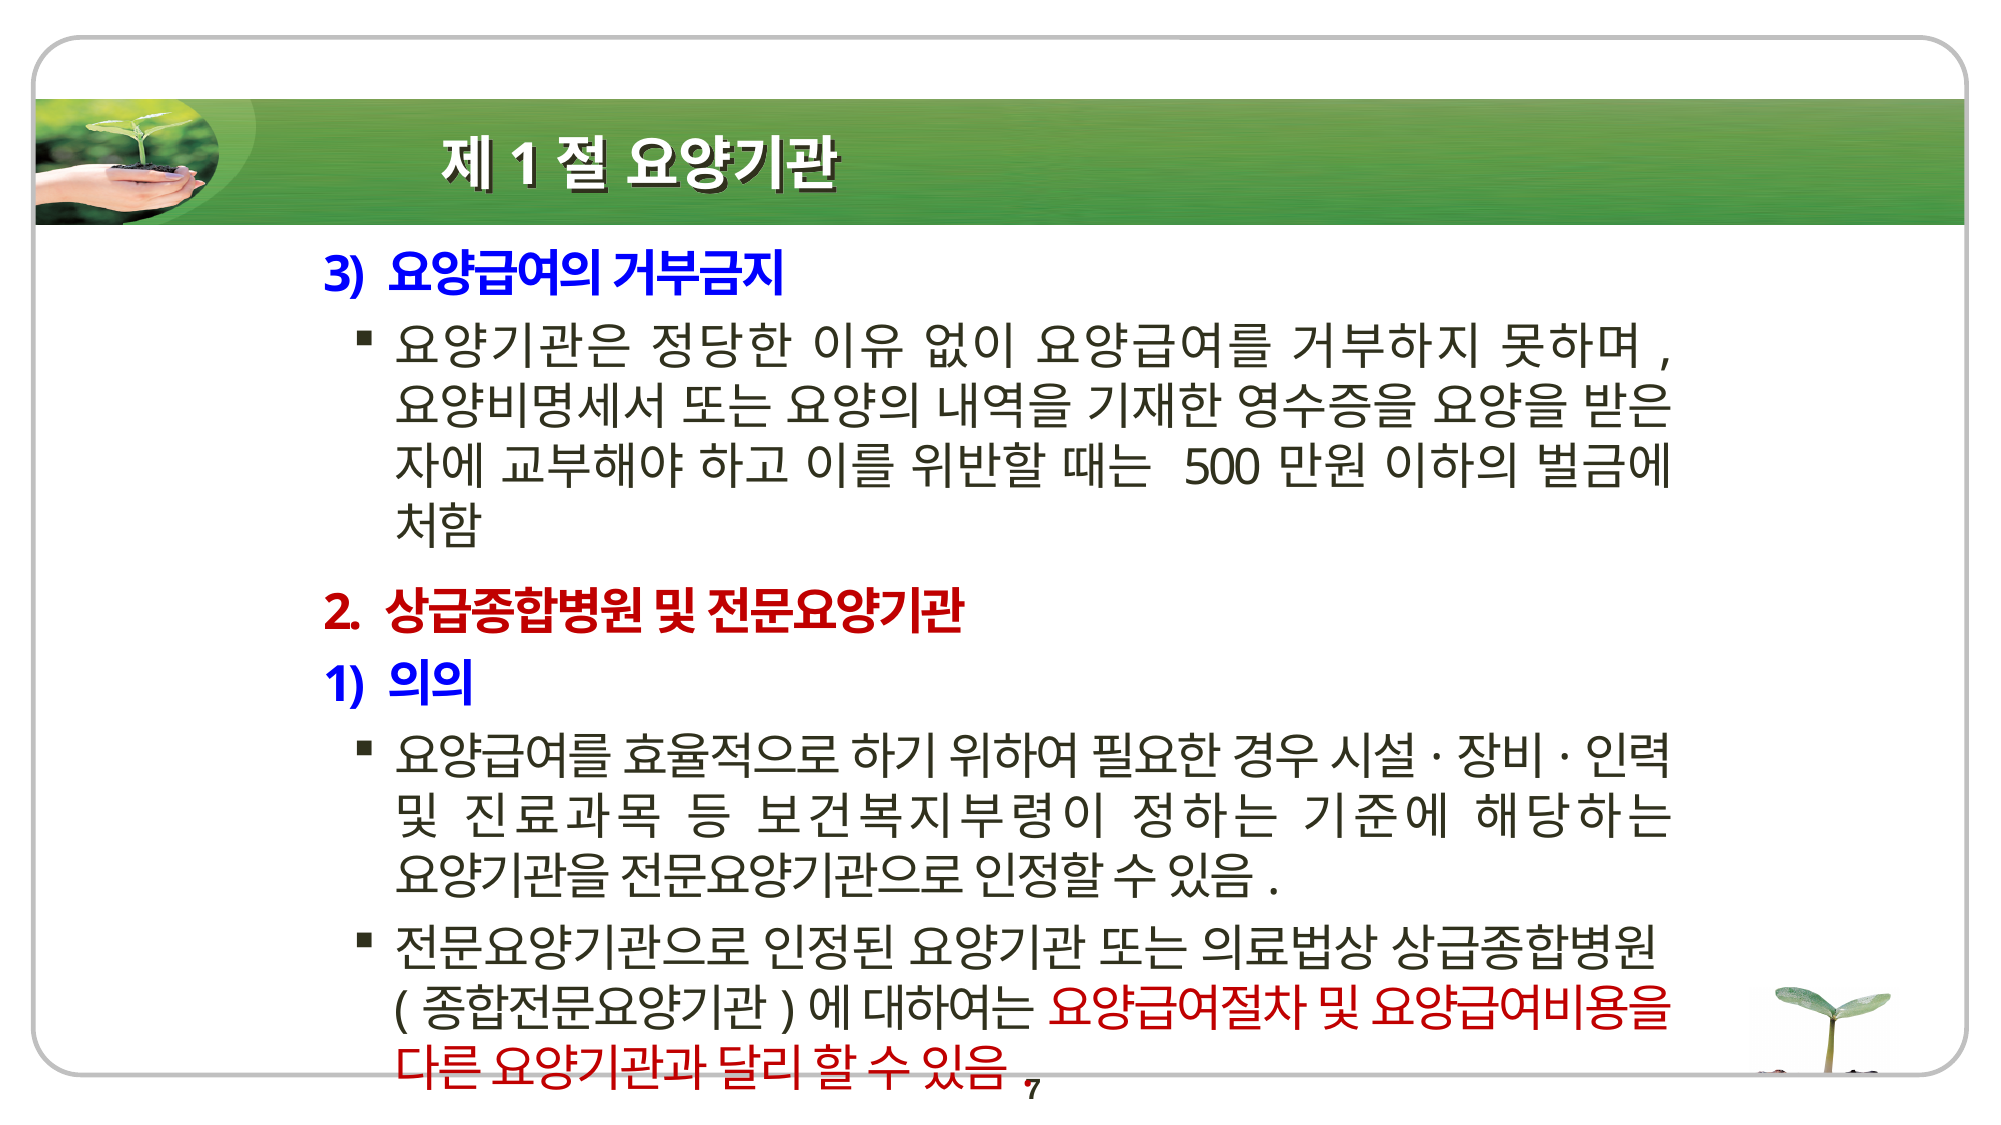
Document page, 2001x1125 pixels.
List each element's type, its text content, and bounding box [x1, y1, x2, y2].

title 제1절 요양기관 [425, 116, 1680, 205]
picture [36, 99, 1964, 225]
text_box 3) 요양급여의 거부금지 요양기관은 정당한 이유 없이 요양급여를 거부하지 못하며, 요양비명세서 또는 요양의 내역을 기재한 영수증을 요양을 받은 자에 교부해야 하고 이를 위반할 때는 500만원 이하의 벌금에 처함 2. 상급종합병원 및 전문요양기관 1) 의의 요양급여를 효율적으로 하기 위하여 필요한 경우 시설·장비·인력 및 진료과목 등 보건복지부령이 정하는 기준에 해당하는 요양기관을 전문요양기관으로 인정할 수 있음. 전문요양기관으로 인정된 요양기관 또는 의료법상 상급종합병원(종합전문요양기관)에 대하여는 요양급여절차 및 요양급여비용을 다른 요양기관과 달리 할 수 있음. [308, 234, 1686, 1105]
picture [1749, 987, 1900, 1072]
